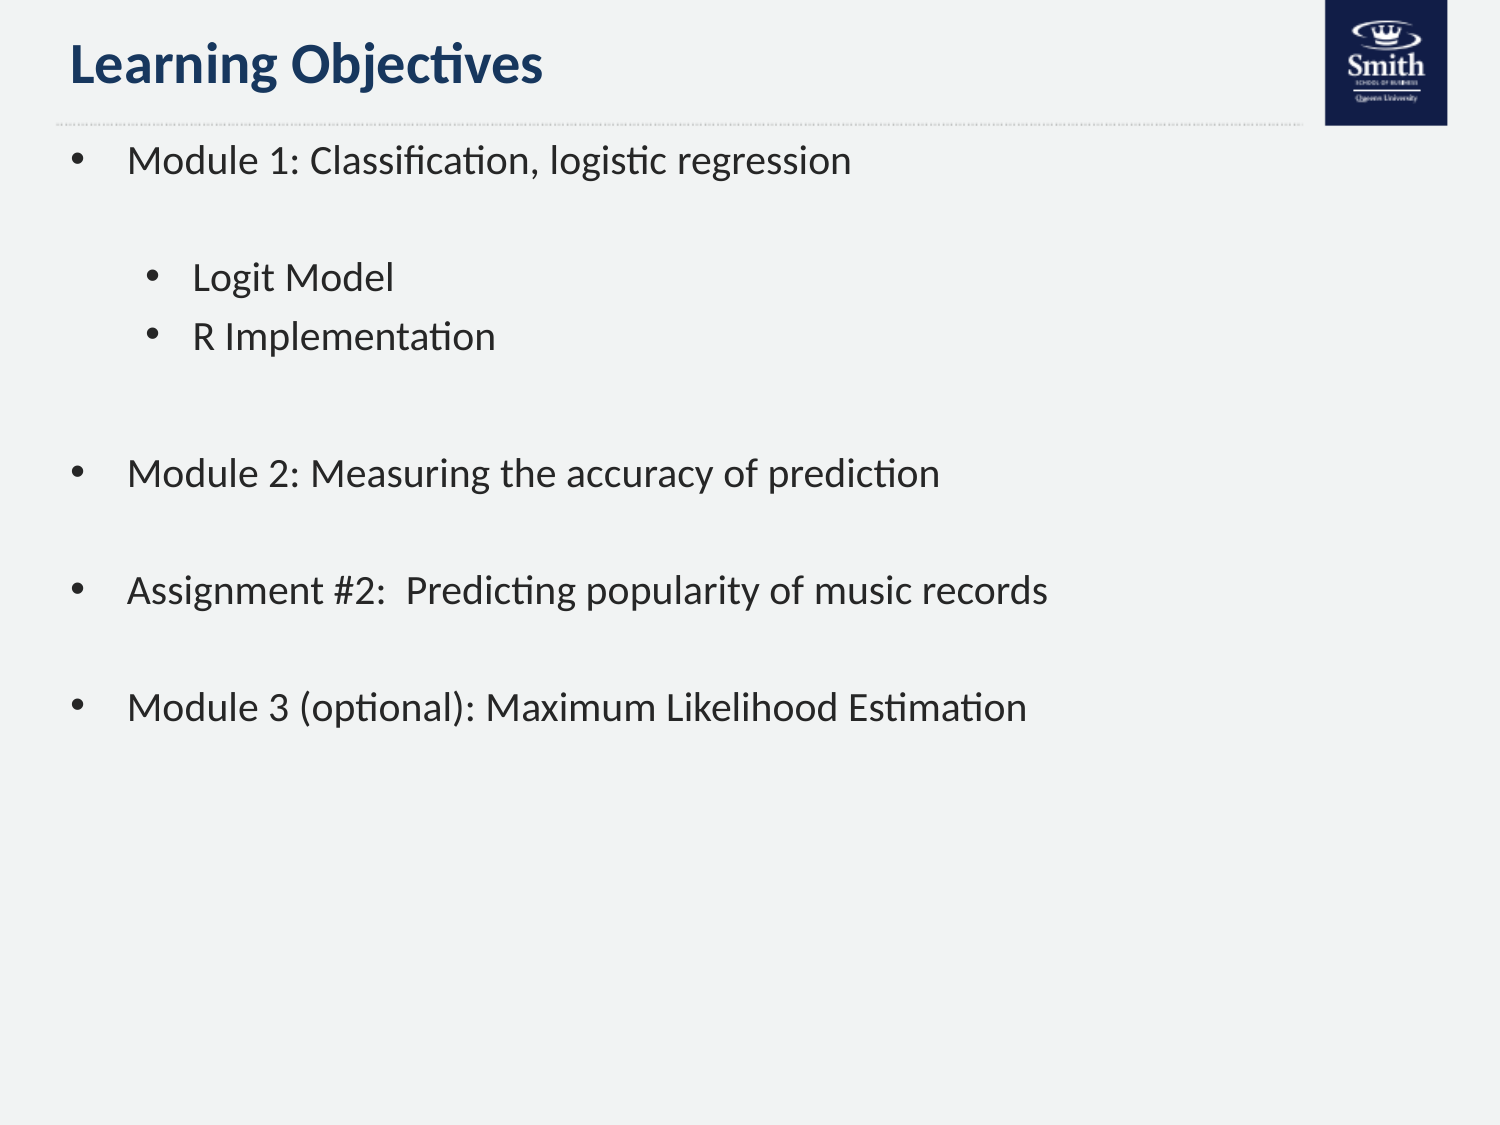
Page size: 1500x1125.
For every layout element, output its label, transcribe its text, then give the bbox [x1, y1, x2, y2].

list Module 1: Classification, logistic regression Logit Model R Implementation Module 2: Measuring the accuracy of prediction Assignment #2: Predicting popularity of music records Module 3 (optional): Maximum Likelihood Estimation [57, 126, 1443, 1035]
title Learning Objectives [57, 7, 1288, 114]
